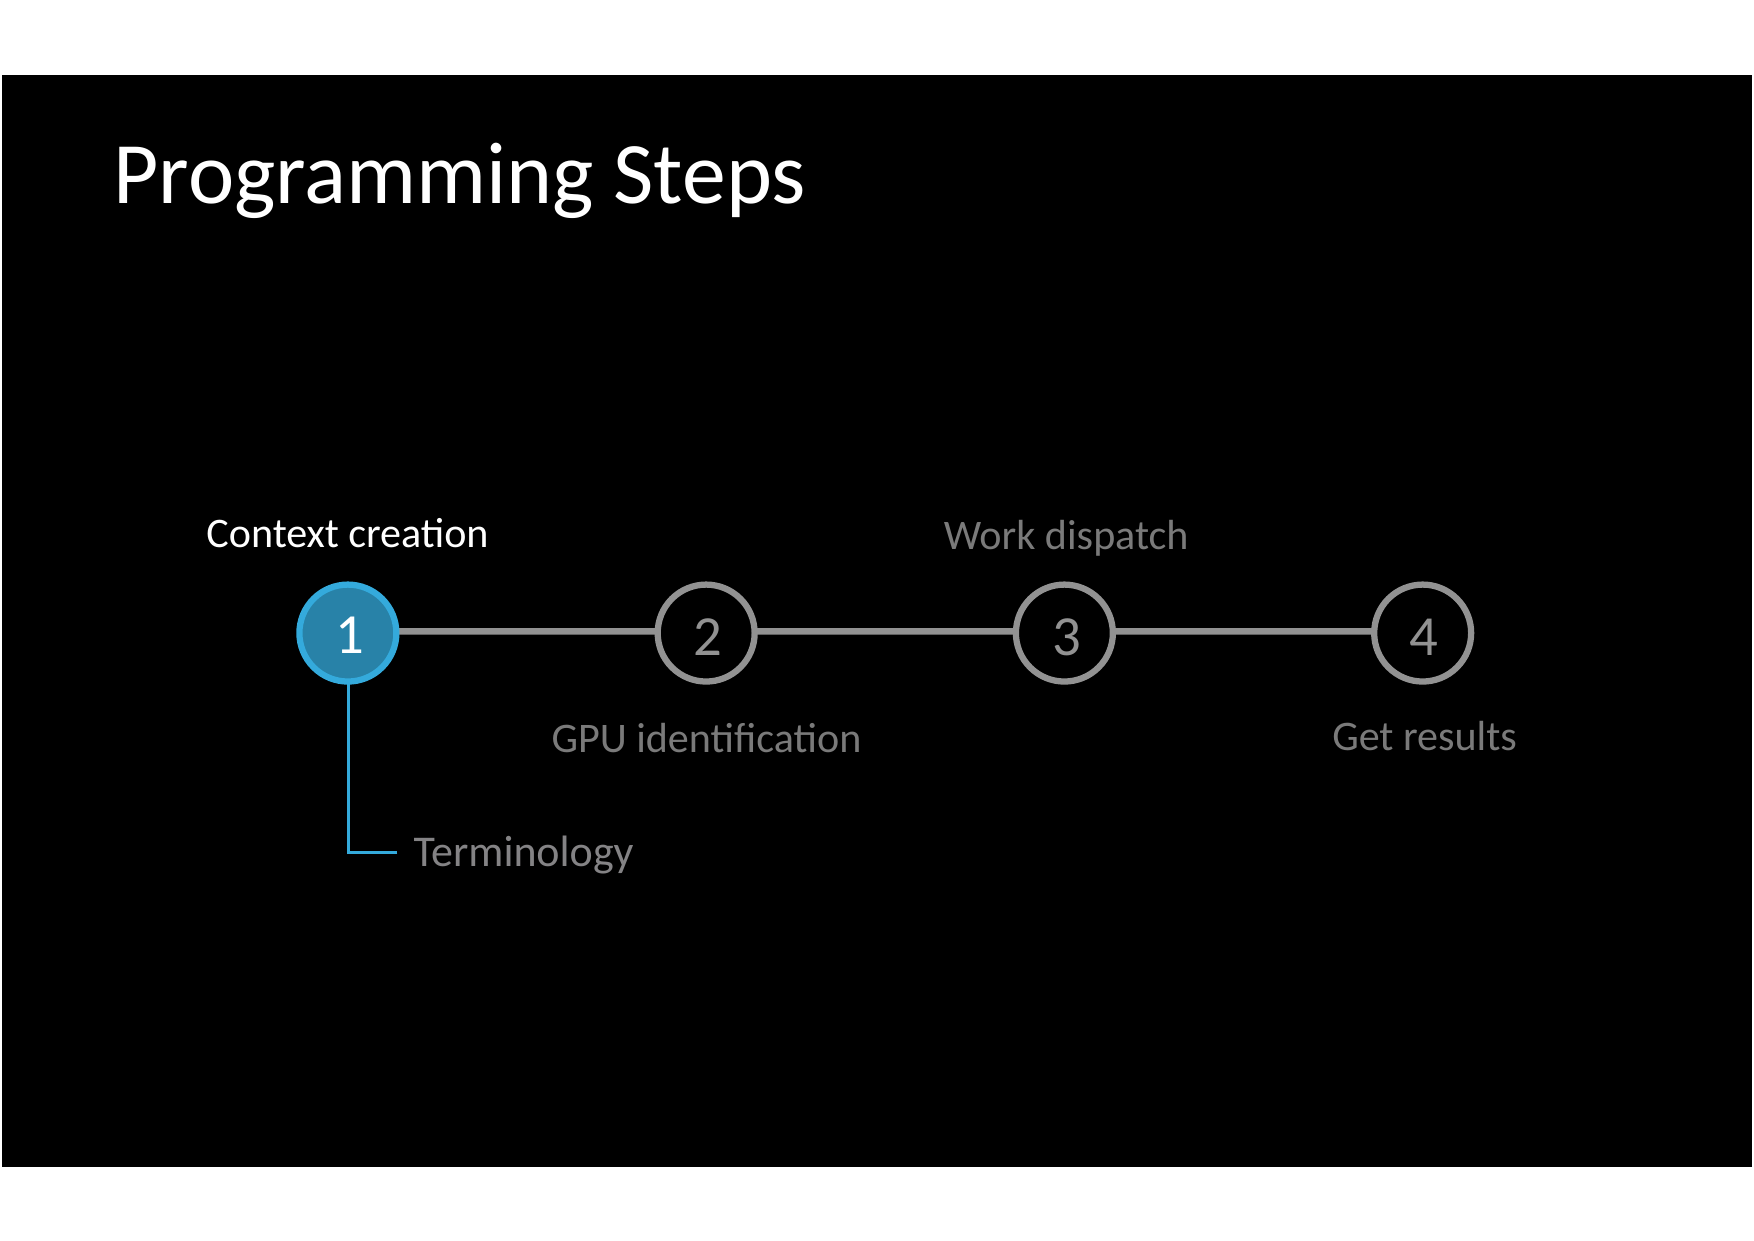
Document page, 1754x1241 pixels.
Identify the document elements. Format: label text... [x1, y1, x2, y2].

text_box [489, 626, 551, 637]
text_box Programming Steps [113, 127, 807, 229]
text_box Terminology [413, 829, 635, 883]
text_box ! Work dispatch 3 [944, 487, 1189, 674]
text_box [1381, 583, 1464, 606]
text_box Context creation 1 [206, 512, 489, 672]
text_box 4 Get results [1332, 606, 1517, 766]
text_box [317, 672, 378, 683]
text_box [862, 626, 944, 637]
text_box [1037, 674, 1092, 683]
text_box [664, 583, 748, 606]
text_box [0, 73, 1754, 1169]
text_box 2 GPU identification [551, 606, 862, 768]
text_box [1189, 626, 1332, 637]
